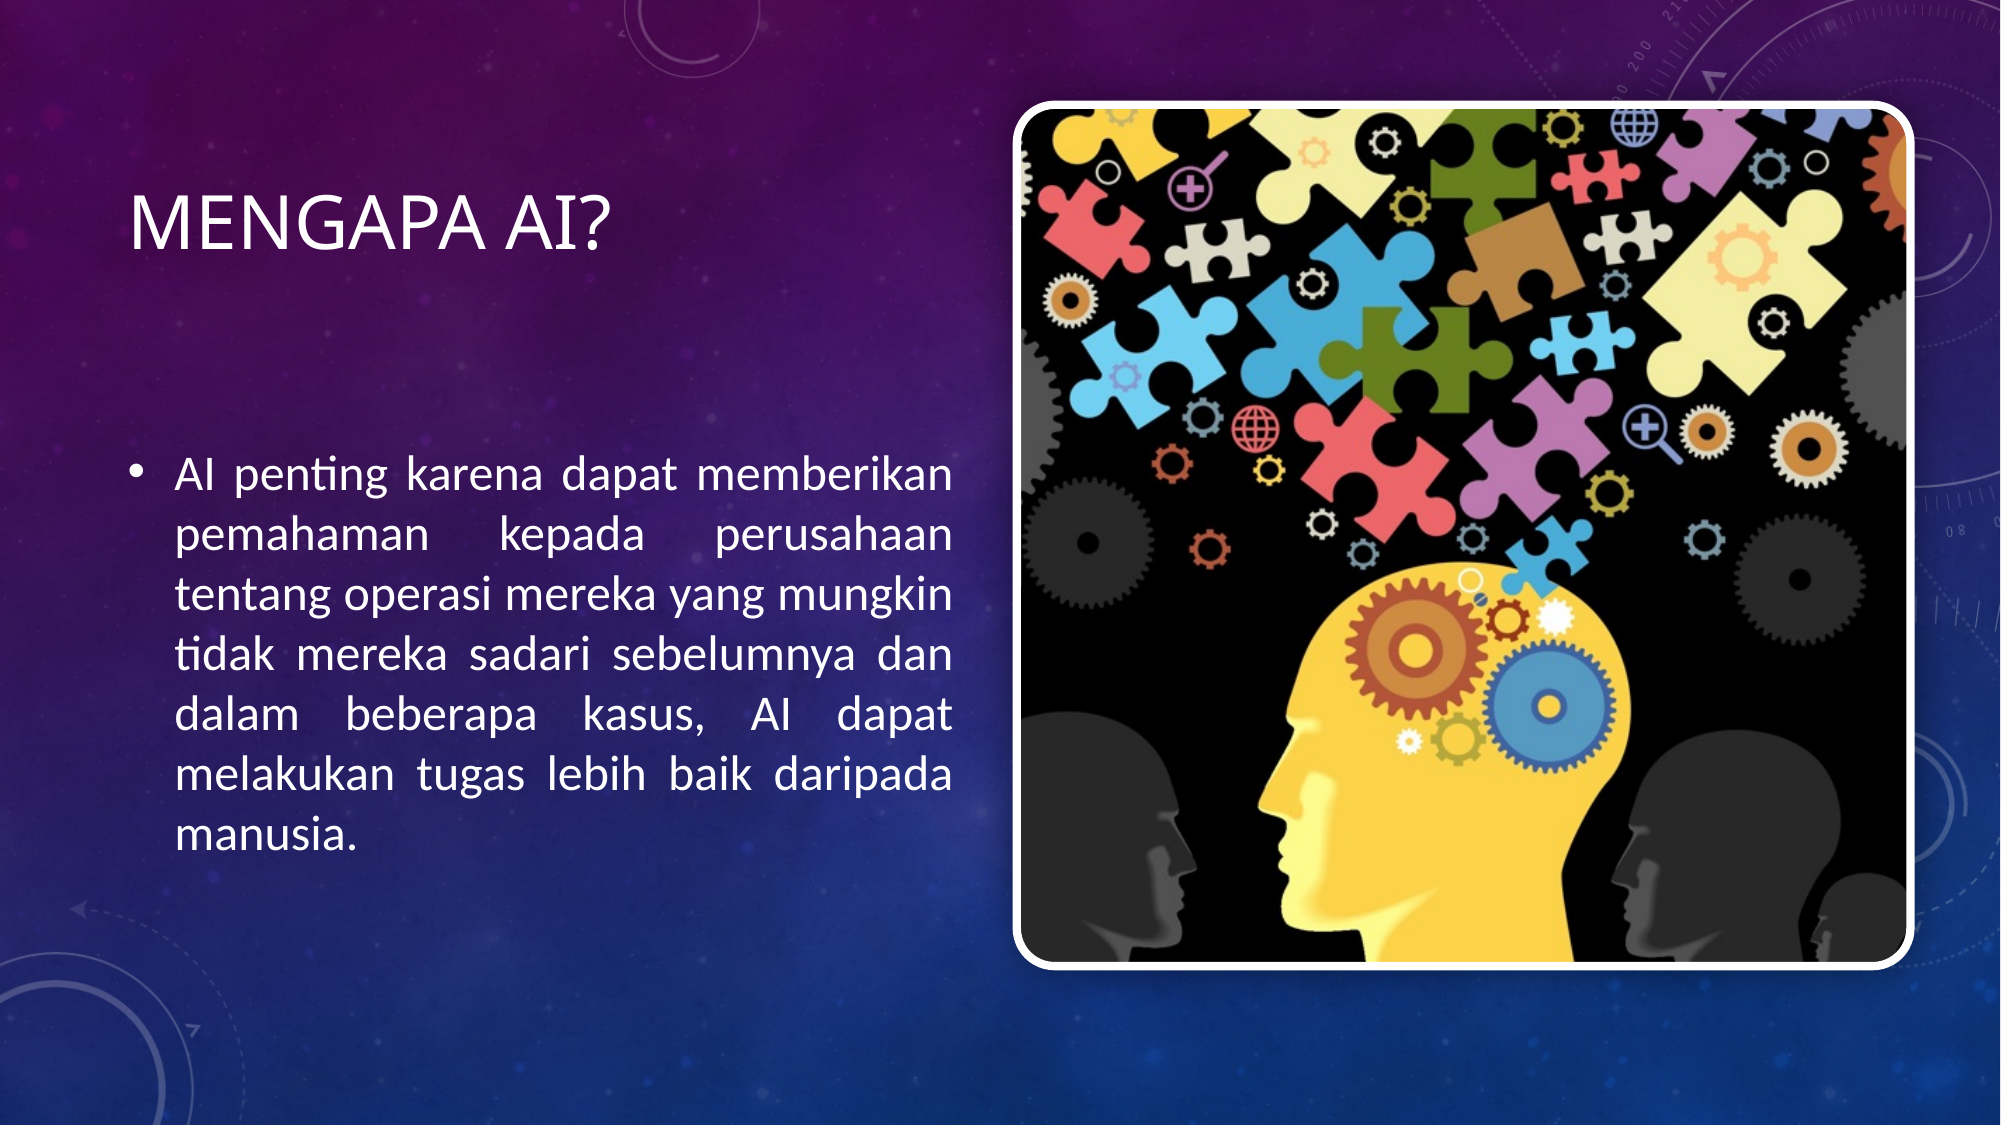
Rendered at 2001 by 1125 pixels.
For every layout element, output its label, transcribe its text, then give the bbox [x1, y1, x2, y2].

title Mengapa AI? [112, 99, 969, 339]
picture [0, 0, 2001, 1125]
list AI penting karena dapat memberikan pemahaman kepada perusahaan tentang operasi mereka yang mungkin tidak mereka sadari sebelumnya dan dalam beberapa kasus, AI dapat melakukan tugas lebih baik daripada manusia. [112, 351, 969, 950]
